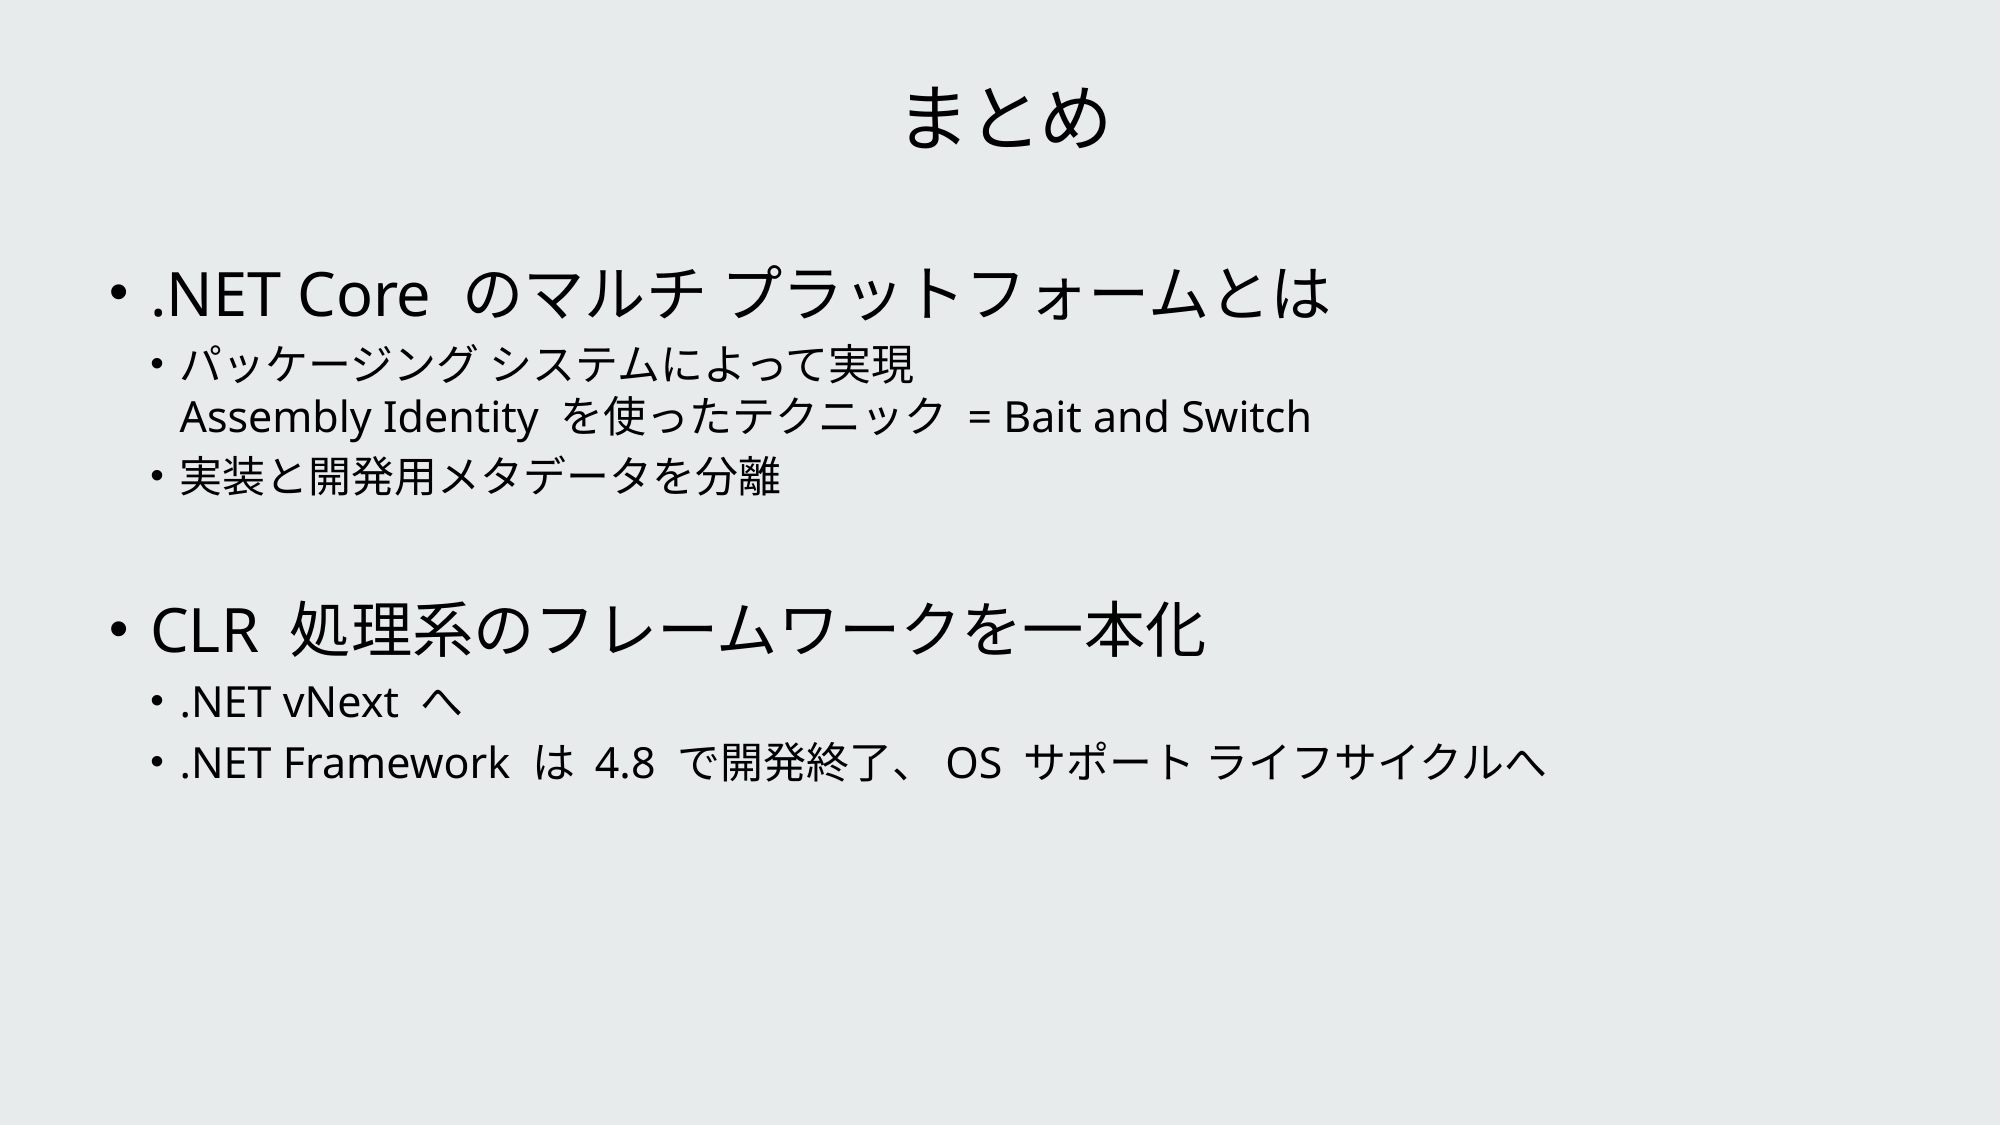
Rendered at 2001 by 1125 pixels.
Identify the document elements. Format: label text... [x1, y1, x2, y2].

list .NET Core のマルチ プラットフォームとは パッケージング システムによって実現 Assembly Identity を使ったテクニック = Bait and Switch 実装と開発用メタデータを分離 CLR 処理系のフレームワークを一本化 .NET vNext へ .NET Framework は 4.8 で開発終了、OS サポート ライフサイクルへ [85, 240, 1916, 1032]
title まとめ [45, 47, 1966, 196]
